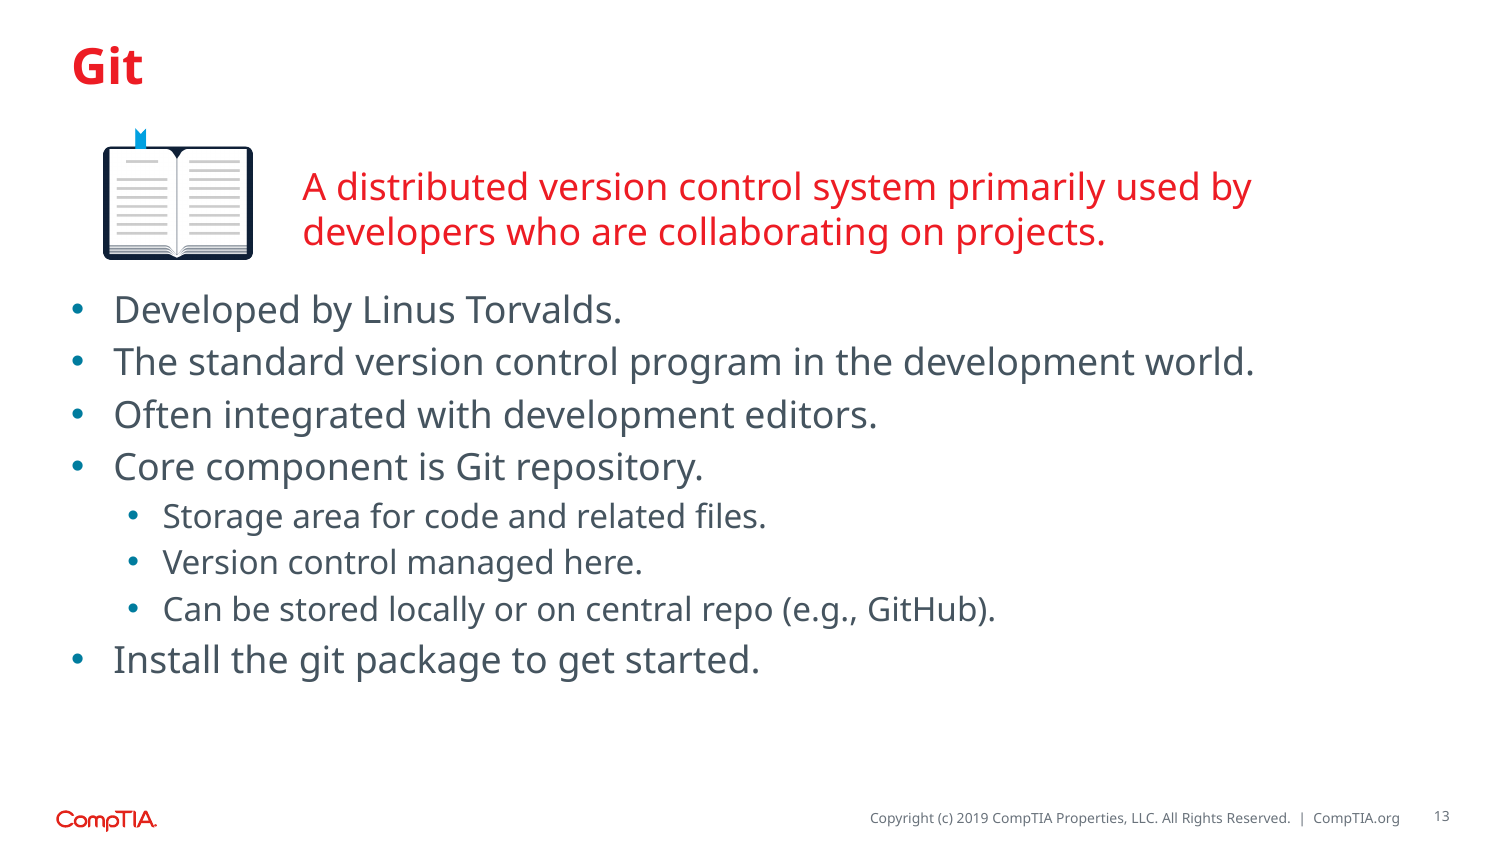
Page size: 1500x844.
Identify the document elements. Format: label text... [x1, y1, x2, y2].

picture [103, 128, 253, 260]
slide_number 13 [1407, 800, 1450, 835]
list Developed by Linus Torvalds. The standard version control program in the development world. Often integrated with development editors. Core component is Git repository. Storage area for code and related files. Version control managed here. Can be stored locally or on central repo (e.g., GitHub). Install the git package to get started. [56, 278, 1444, 764]
list A distributed version control system primarily used by developers who are collaborating on projects. [287, 155, 1445, 249]
title Git [56, 12, 1444, 117]
